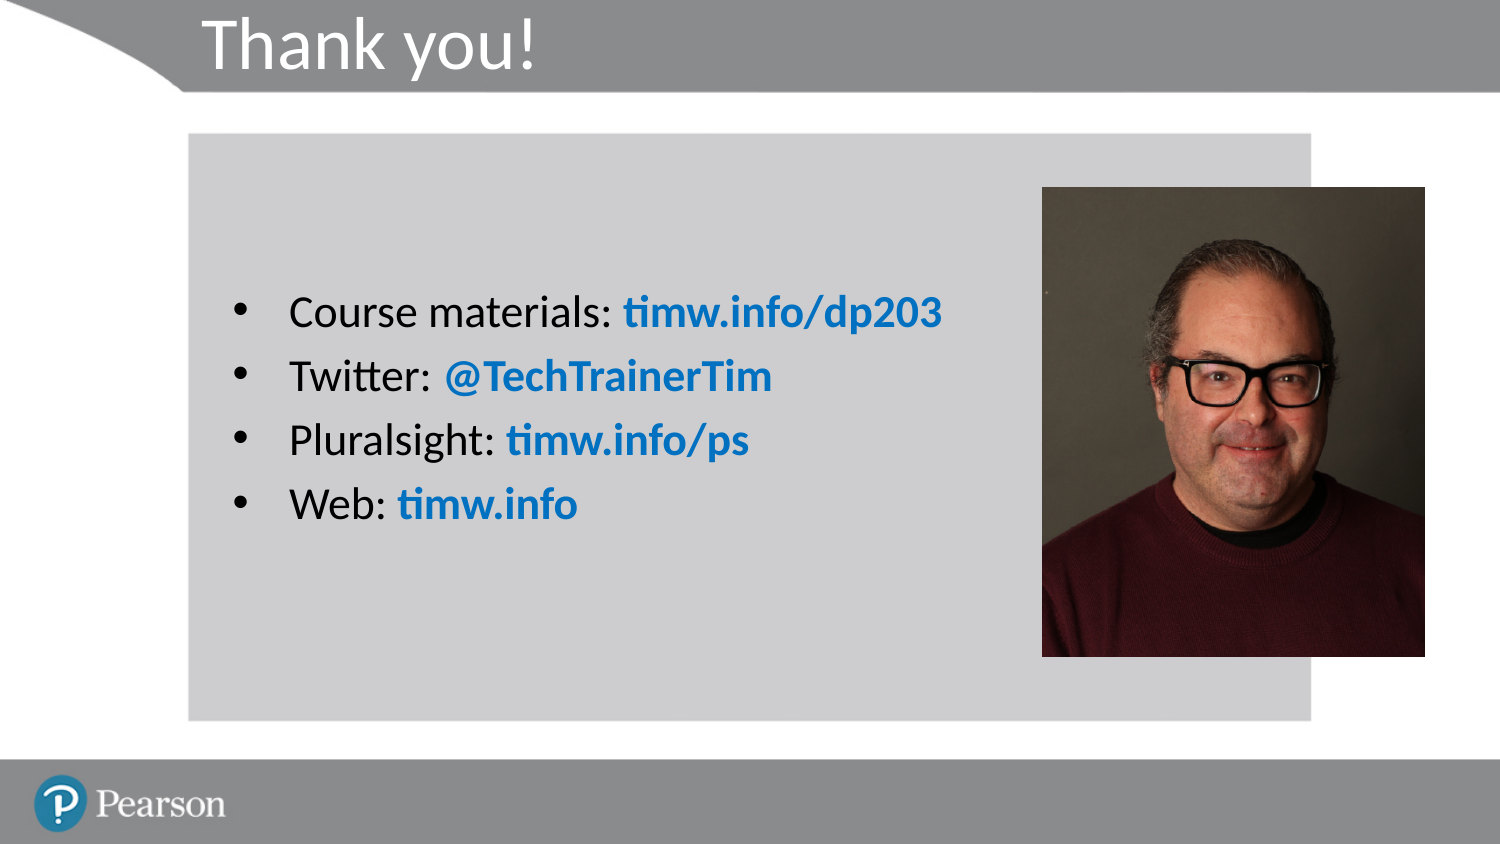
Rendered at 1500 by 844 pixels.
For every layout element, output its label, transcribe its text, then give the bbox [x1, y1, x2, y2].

title Thank you! [186, 0, 1425, 79]
list Course materials: timw.info/dp203 Twitter: @TechTrainerTim Pluralsight: timw.info/ps Web: timw.info [217, 273, 1311, 697]
picture [0, 0, 1500, 844]
